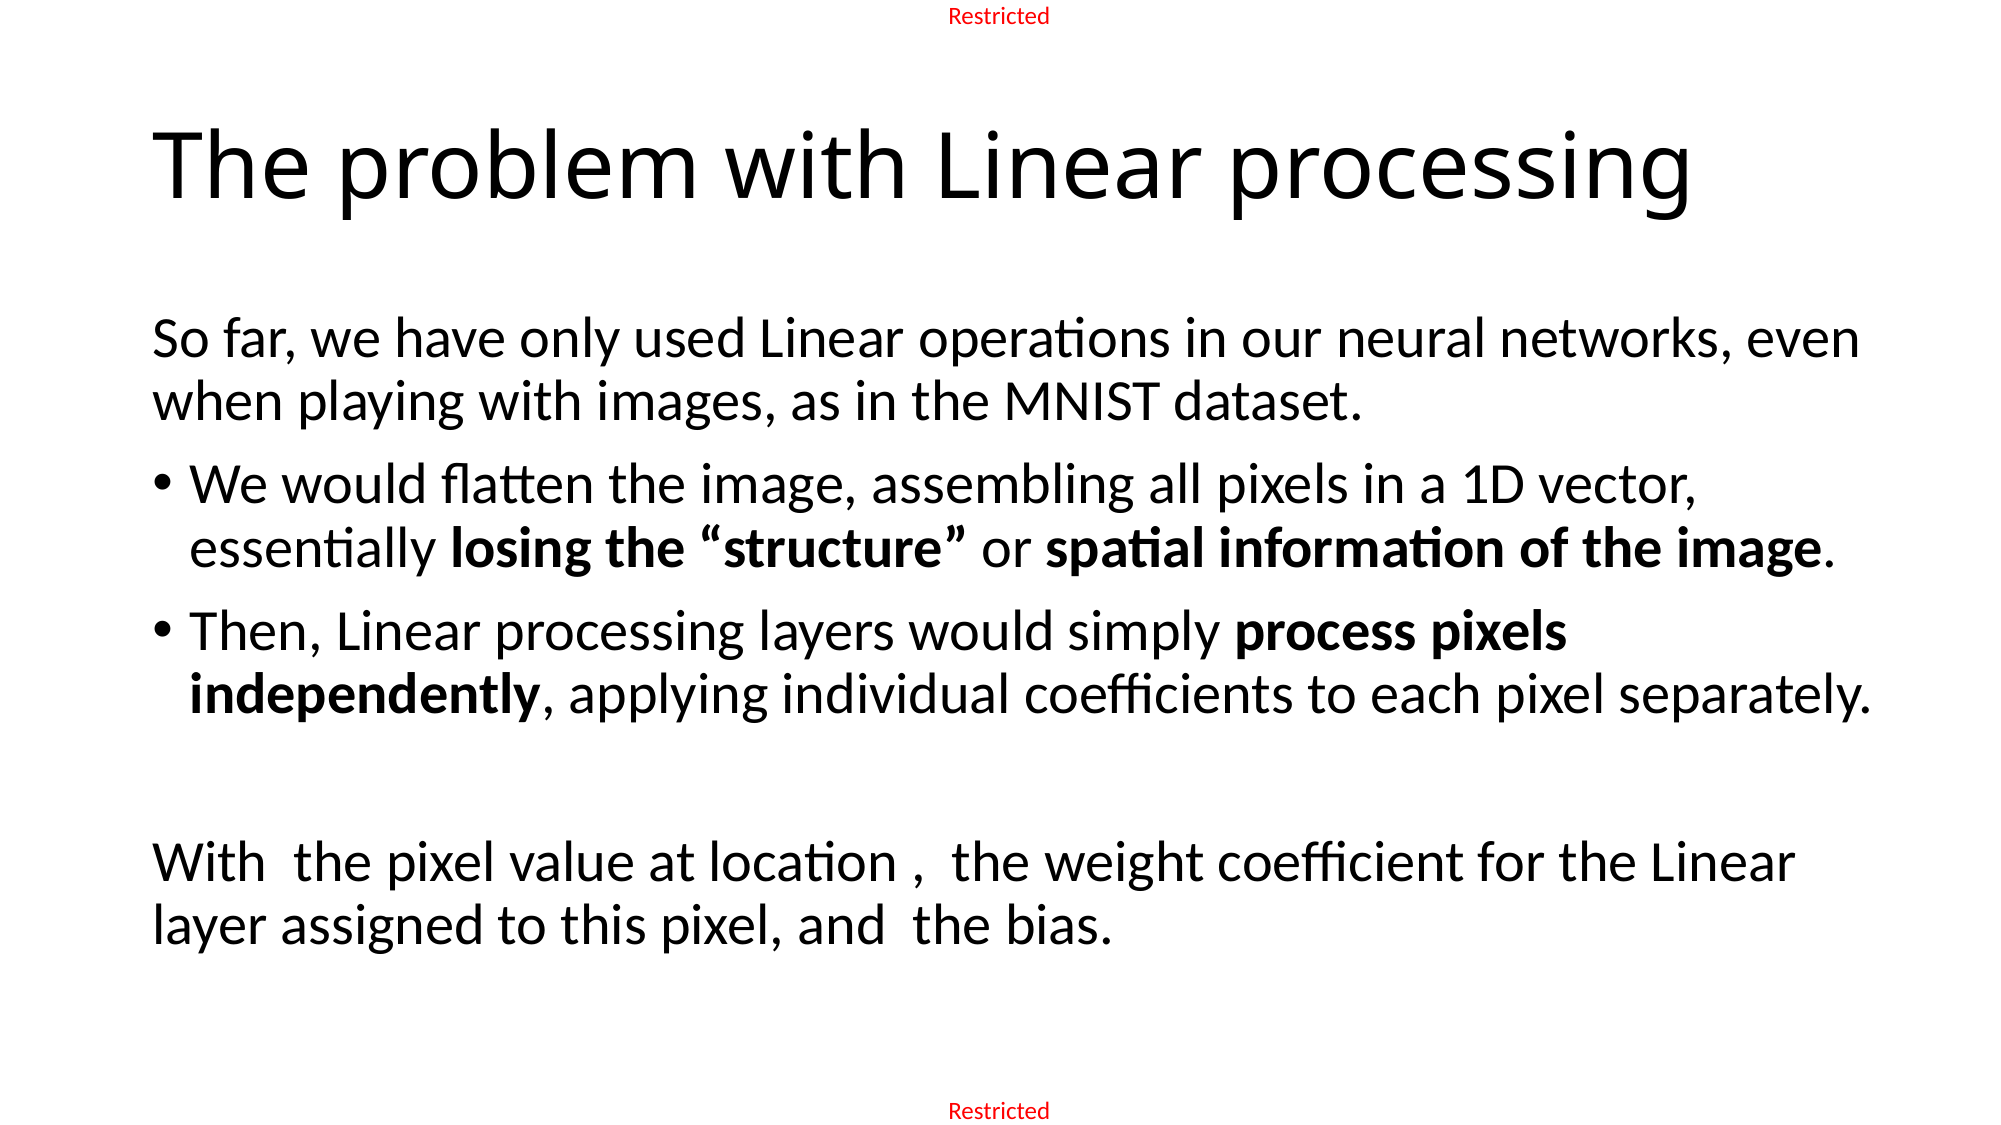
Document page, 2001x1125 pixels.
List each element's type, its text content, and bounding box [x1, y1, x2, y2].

title The problem with Linear processing [137, 59, 1863, 278]
